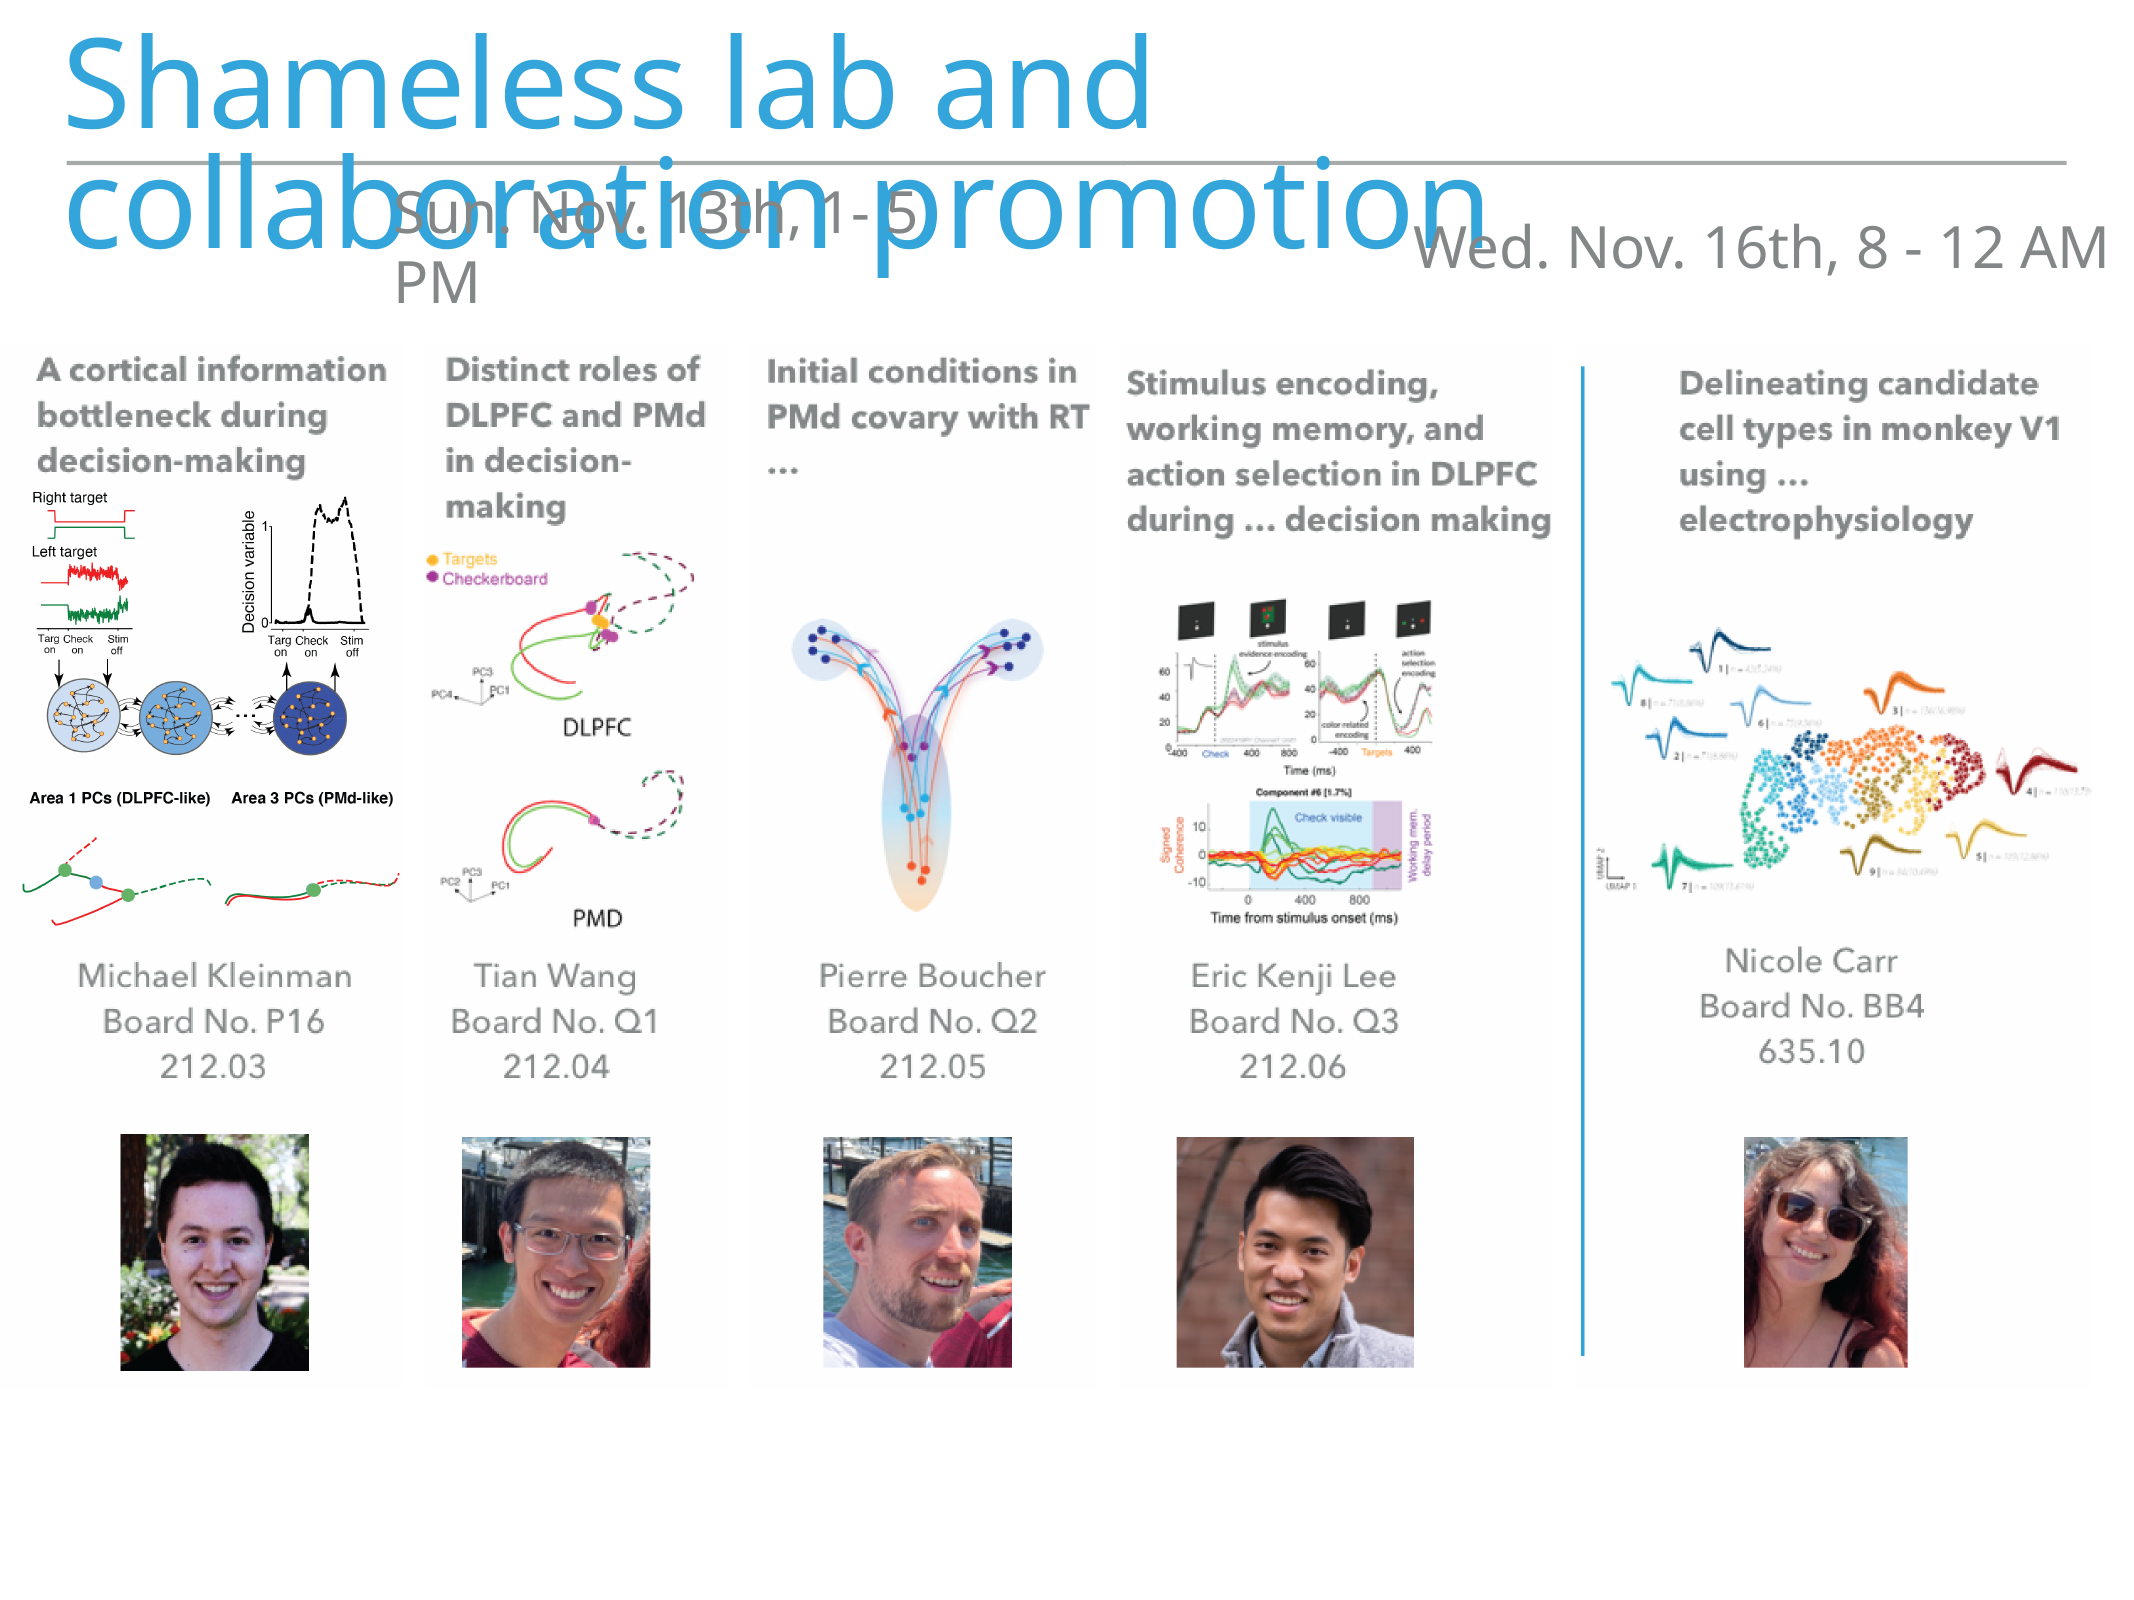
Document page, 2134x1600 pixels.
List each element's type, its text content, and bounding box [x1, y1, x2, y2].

picture [1120, 343, 1553, 1389]
title Shameless lab and collaboration promotion [53, 23, 1752, 198]
picture [749, 343, 1098, 1389]
picture [1575, 343, 2092, 1389]
text_box Sun. Nov. 13th, 1- 5 PM [385, 166, 1023, 324]
picture [0, 343, 404, 1389]
picture [425, 343, 727, 1389]
text_box Wed. Nov. 16th, 8 - 12 AM [1405, 201, 2127, 289]
